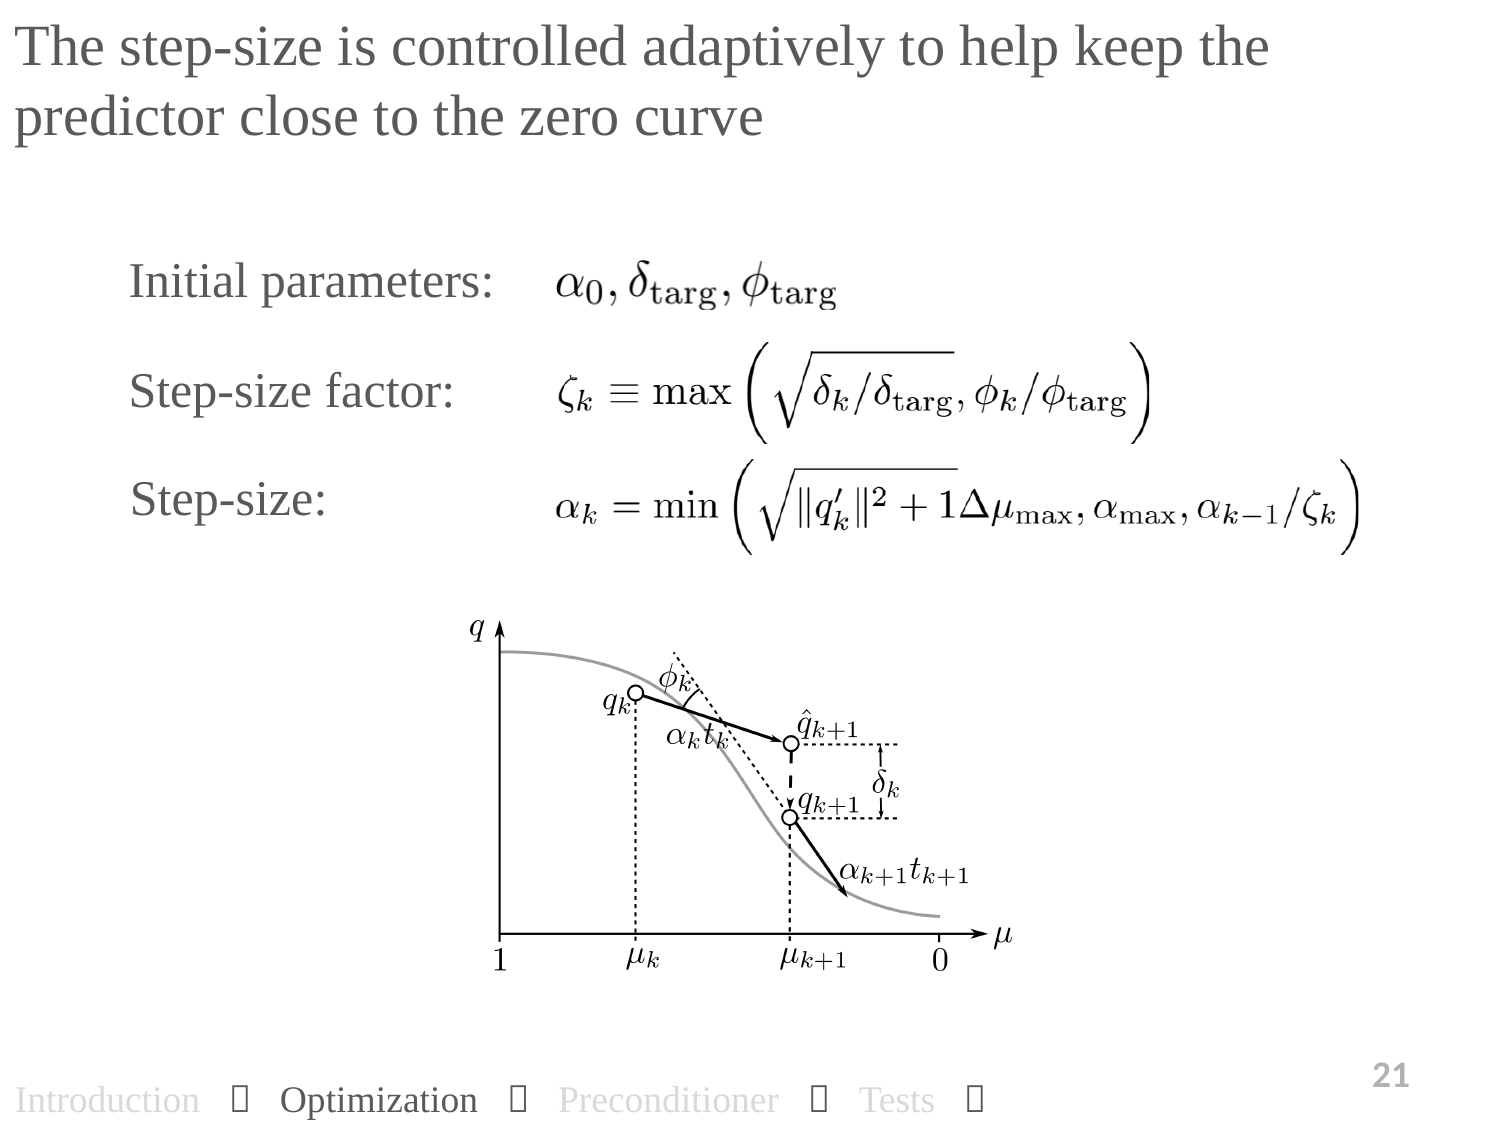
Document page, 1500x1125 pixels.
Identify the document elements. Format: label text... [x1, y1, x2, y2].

picture [556, 458, 1359, 555]
text_box Step-size factor: [113, 349, 512, 425]
text_box The step-size is controlled adaptively to help keep the predictor close to the zero curve [0, 0, 1306, 155]
text_box Introduction  Optimization  Preconditioner  Tests  Summary [0, 1045, 1171, 1125]
slide_number 21 [1074, 1042, 1425, 1103]
text_box Step-size: [115, 458, 514, 534]
picture [556, 260, 836, 310]
picture [557, 340, 1150, 444]
picture [470, 620, 1012, 971]
text_box Initial parameters: [113, 240, 512, 316]
